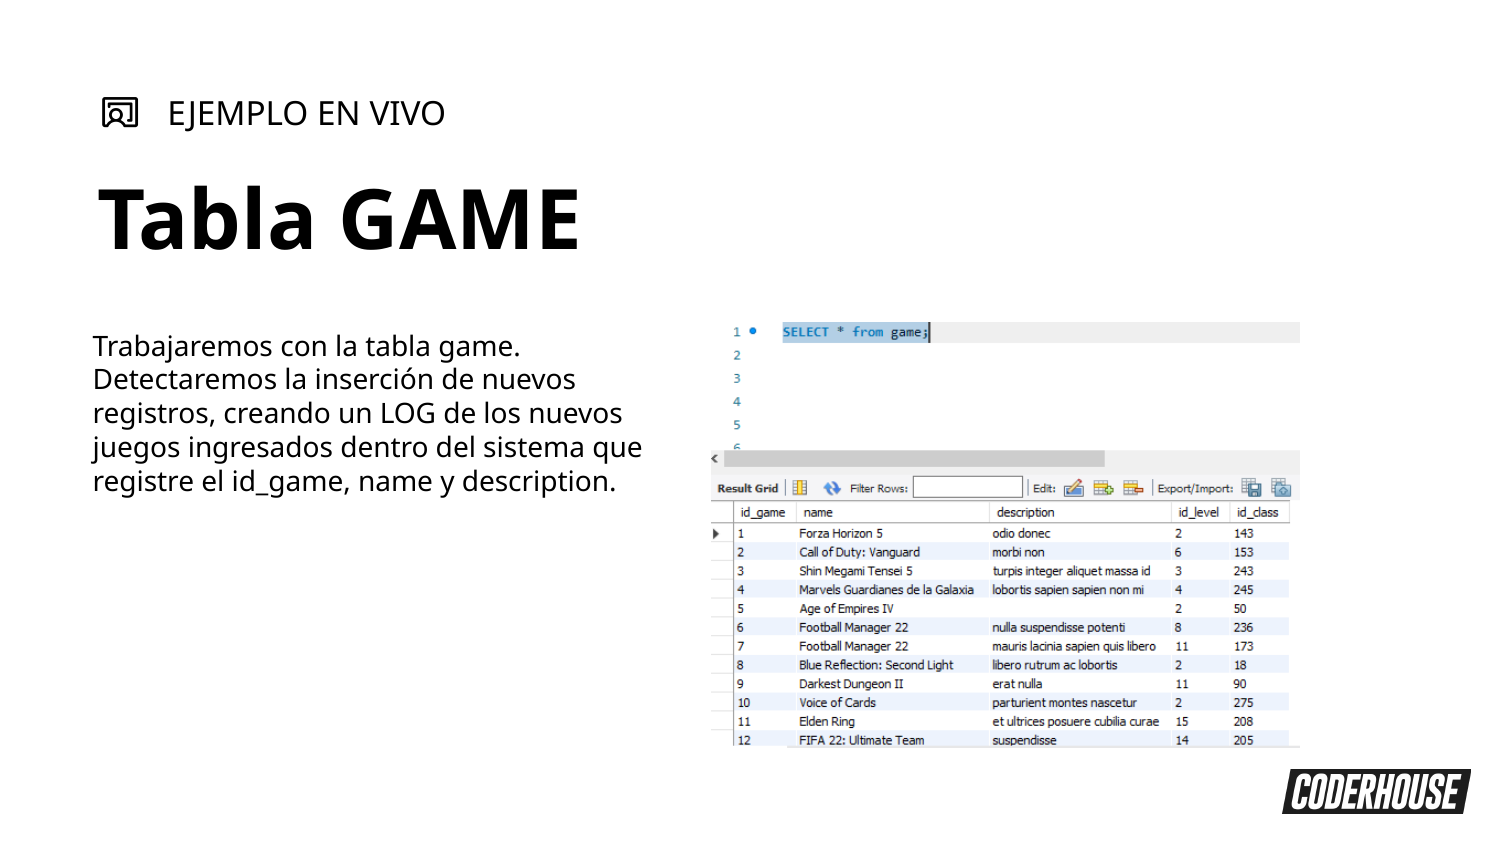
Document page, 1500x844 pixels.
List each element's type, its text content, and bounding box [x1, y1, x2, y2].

picture [1281, 769, 1471, 814]
text_box EJEMPLO EN VIVO [157, 76, 632, 147]
text_box Tabla GAME [82, 162, 1282, 283]
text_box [84, 76, 156, 148]
text_box Trabajaremos con la tabla game. Detectaremos la inserción de nuevos registros, creando un LOG de los nuevos juegos ingresados dentro del sistema que registre el id_game, name y description. [77, 312, 667, 512]
picture [710, 322, 1301, 748]
